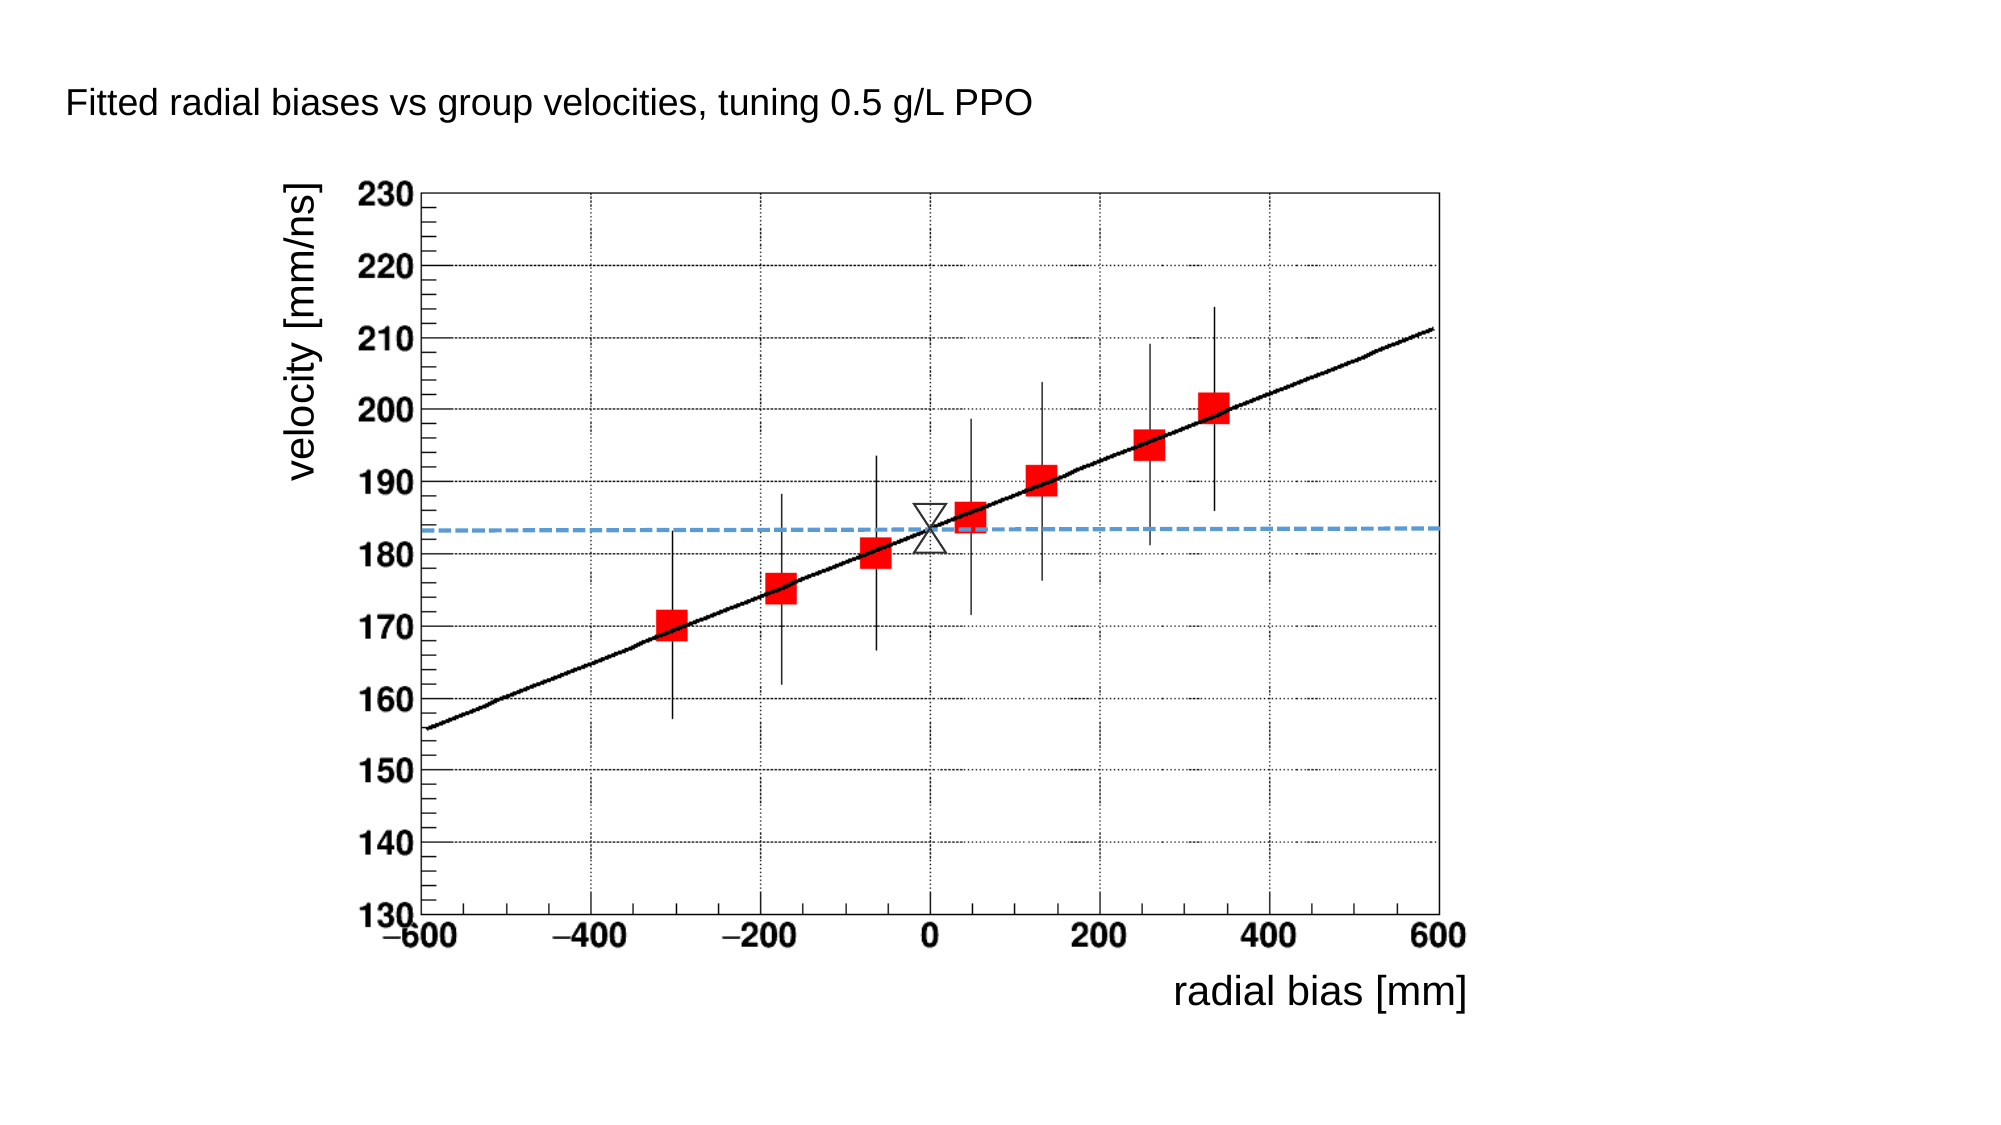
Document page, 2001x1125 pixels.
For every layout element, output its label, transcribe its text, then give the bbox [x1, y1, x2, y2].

text_box Fitted radial biases vs group velocities, tuning 0.5 g/L PPO [50, 70, 1049, 131]
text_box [264, 157, 1485, 1022]
